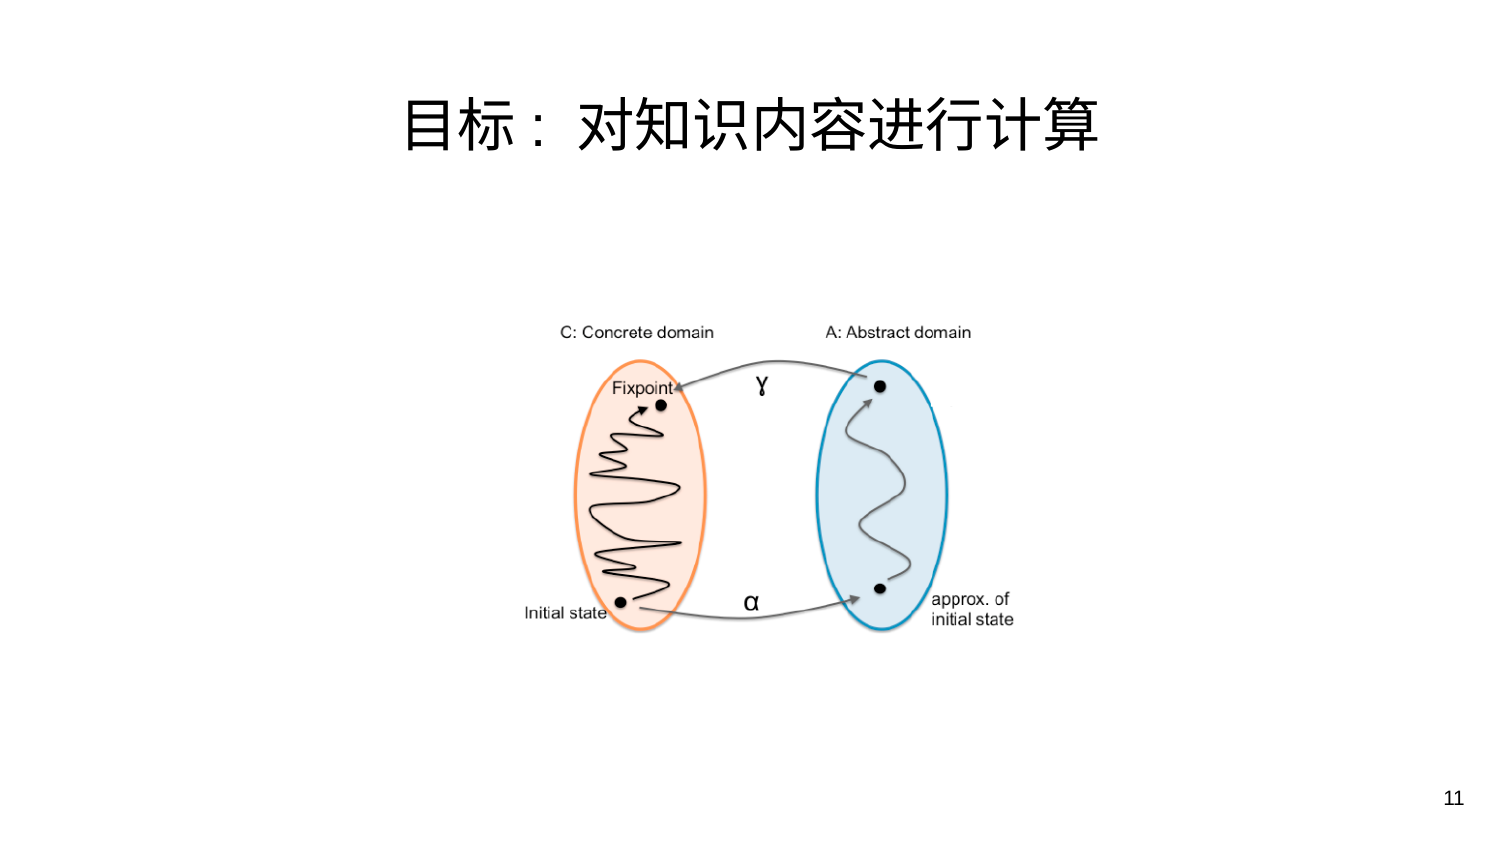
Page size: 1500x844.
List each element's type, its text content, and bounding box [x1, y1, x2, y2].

slide_number 11 [1389, 764, 1480, 830]
title 目标: 对知识内容进行计算 [51, 72, 1449, 167]
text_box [462, 311, 1038, 657]
